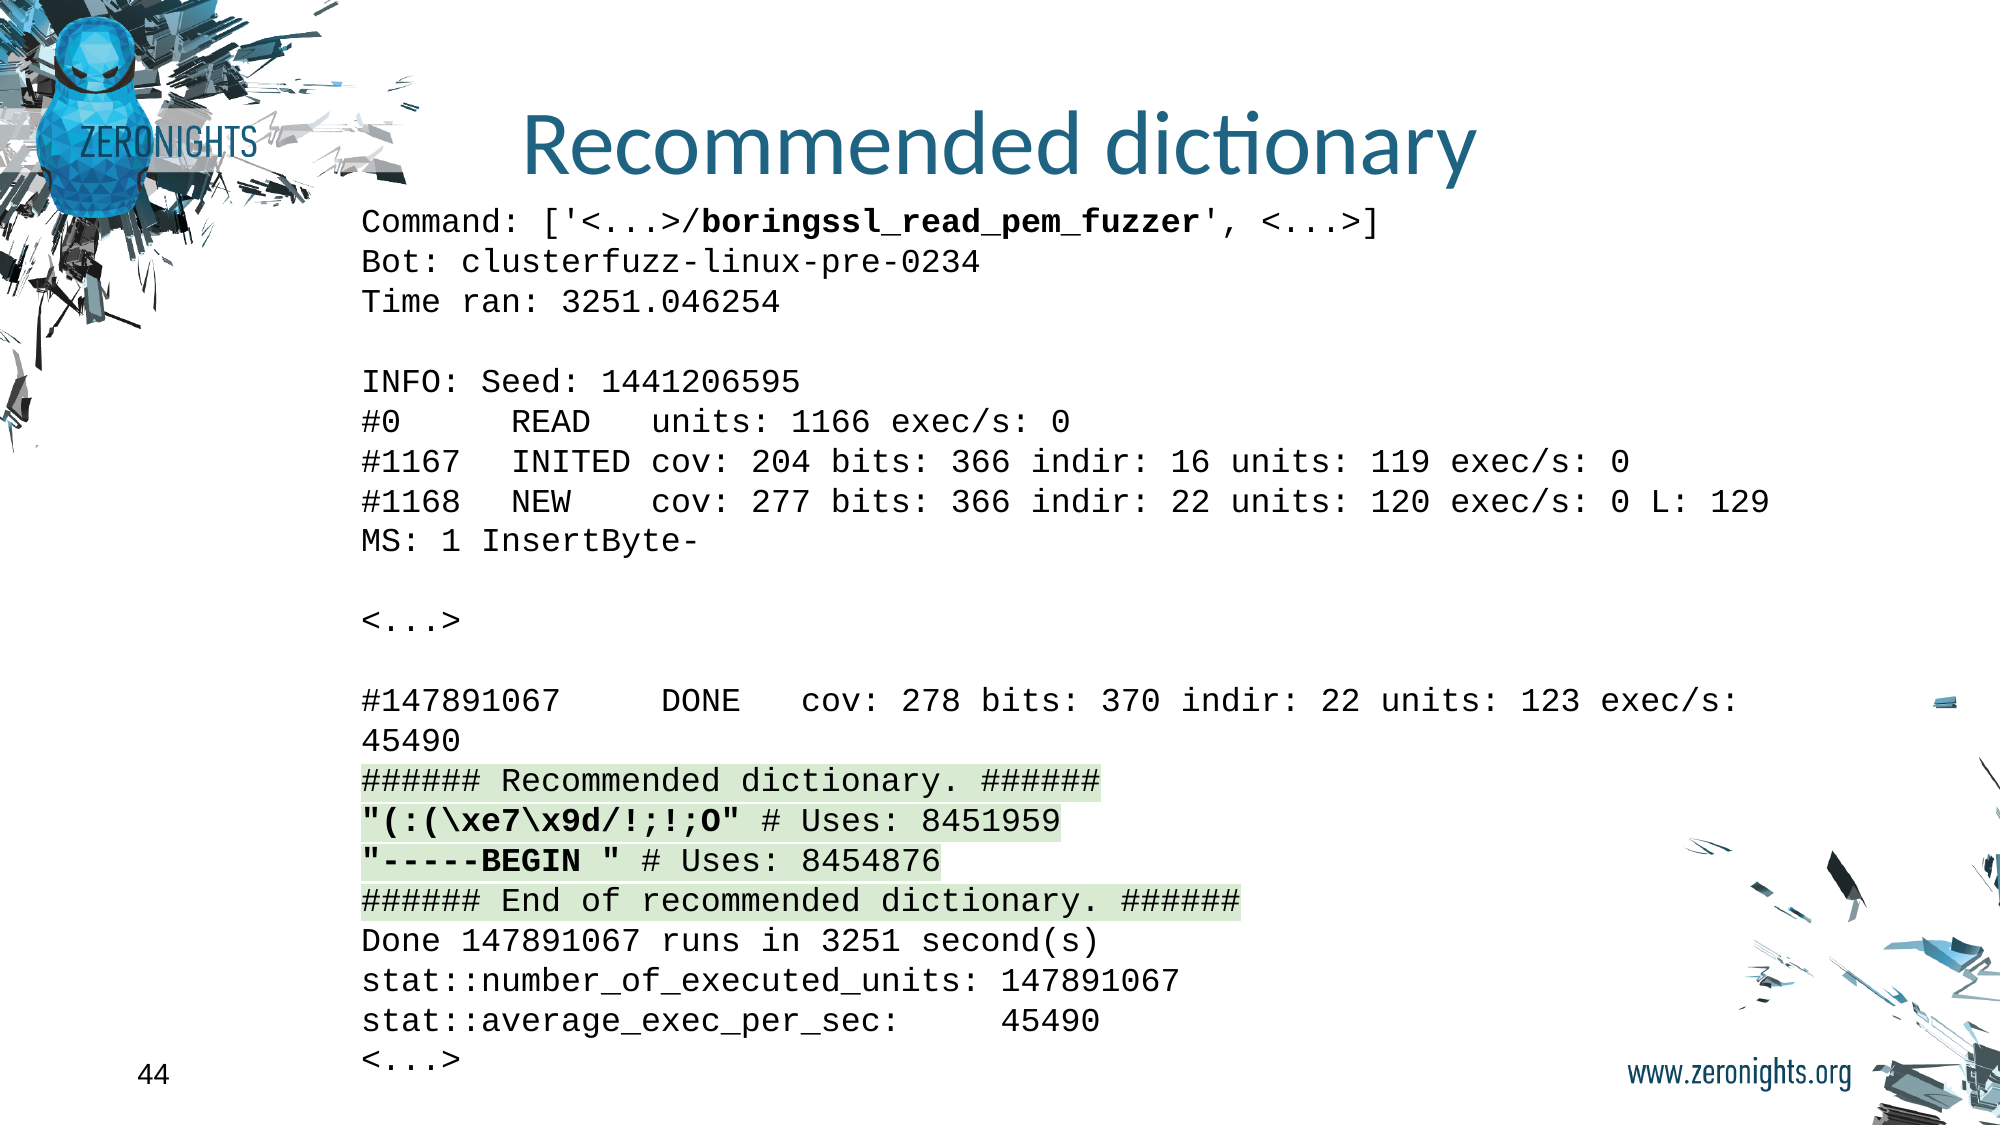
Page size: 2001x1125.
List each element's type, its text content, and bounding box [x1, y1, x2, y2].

slide_number ‹#› [137, 1042, 346, 1103]
picture [0, 0, 470, 489]
title Recommended dictionary [137, 95, 1863, 278]
picture [1847, 686, 2000, 1125]
text_box Command: ['<...>/boringssl_read_pem_fuzzer', <...>] Bot: clusterfuzz-linux-pre-0234 Time ran: 3251.046254 INFO: Seed: 1441206595 #0 READ units: 1166 exec/s: 0 #1167 INITED cov: 204 bits: 366 indir: 16 units: 119 exec/s: 0 #1168 NEW cov: 277 bits: 366 indir: 22 units: 120 exec/s: 0 L: 129 MS: 1 InsertByte- <...> #147891067 DONE cov: 278 bits: 370 indir: 22 units: 123 exec/s: 45490 ###### Recommended dictionary. ###### "(:(\xe7\x9d/!;!;O" # Uses: 8451959 "-----BEGIN " # Uses: 8454876 ###### End of recommended dictionary. ###### Done 147891067 runs in 3251 second(s) stat::number_of_executed_units: 147891067 stat::average_exec_per_sec: 45490 <...> [346, 184, 1847, 1125]
